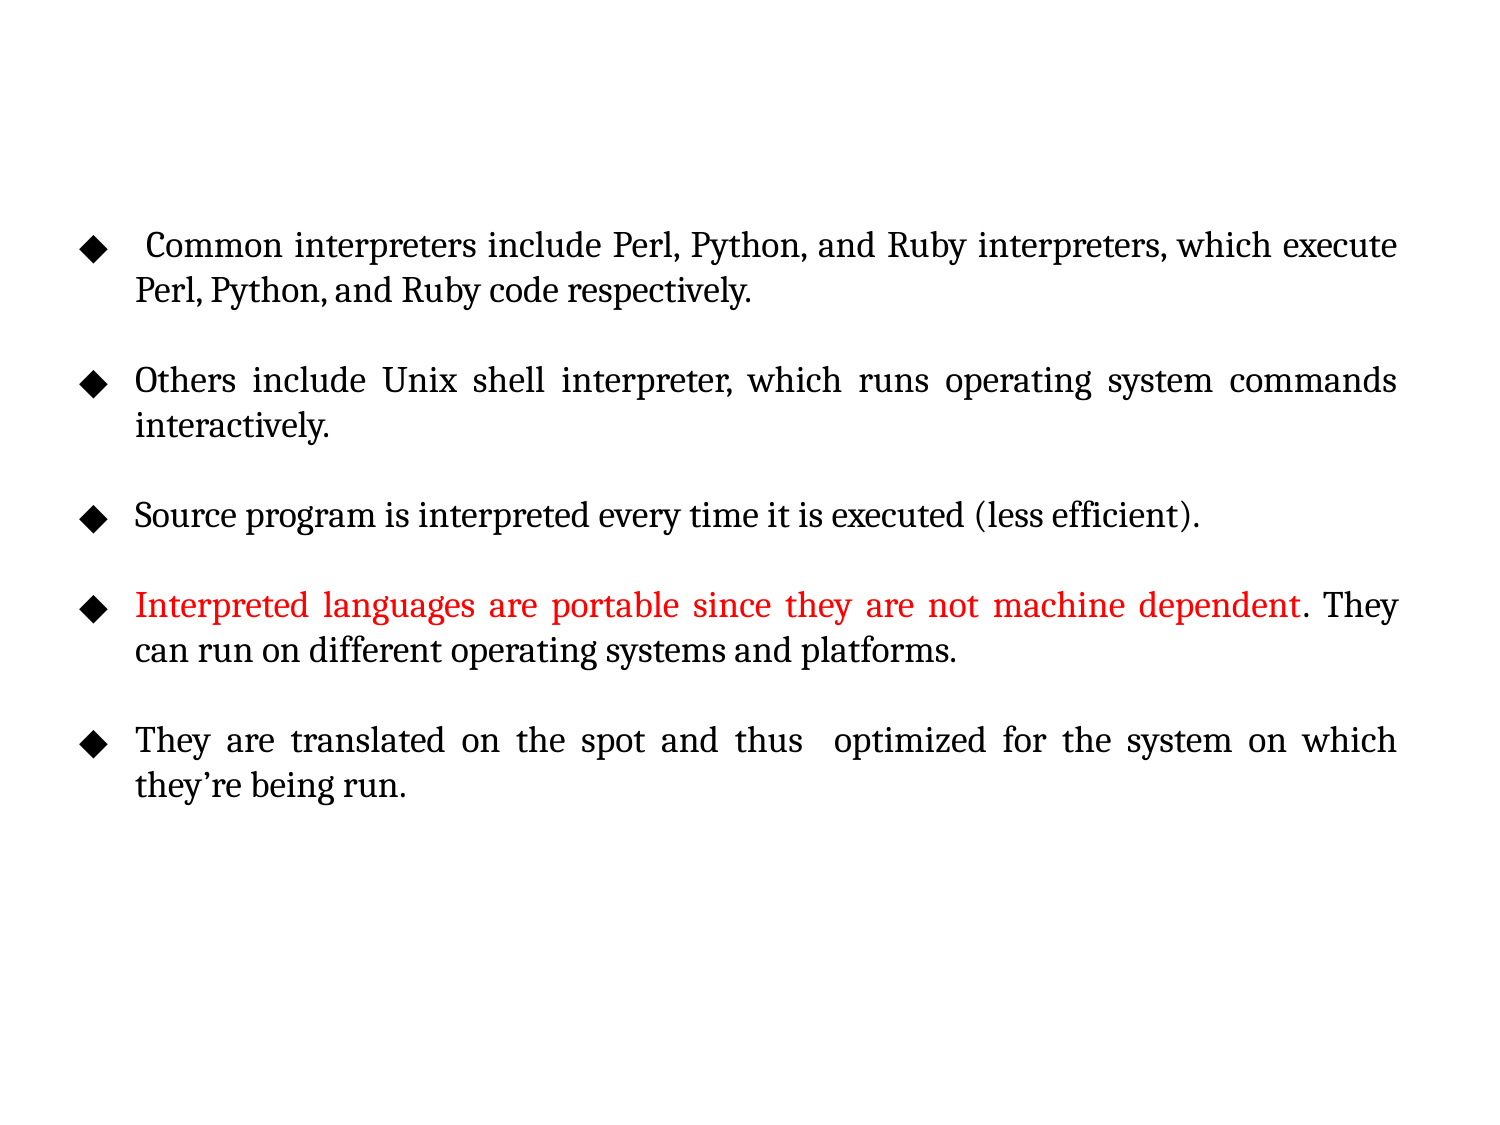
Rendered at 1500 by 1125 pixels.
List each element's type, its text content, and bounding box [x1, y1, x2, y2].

text_box Common interpreters include Perl, Python, and Ruby interpreters, which execute Perl, Python, and Ruby code respectively. Others include Unix shell interpreter, which runs operating system commands interactively. Source program is interpreted every time it is executed (less efficient). Interpreted languages are portable since they are not machine dependent. They can run on different operating systems and platforms. They are translated on the spot and thus optimized for the system on which they’re being run. [63, 212, 1414, 1067]
